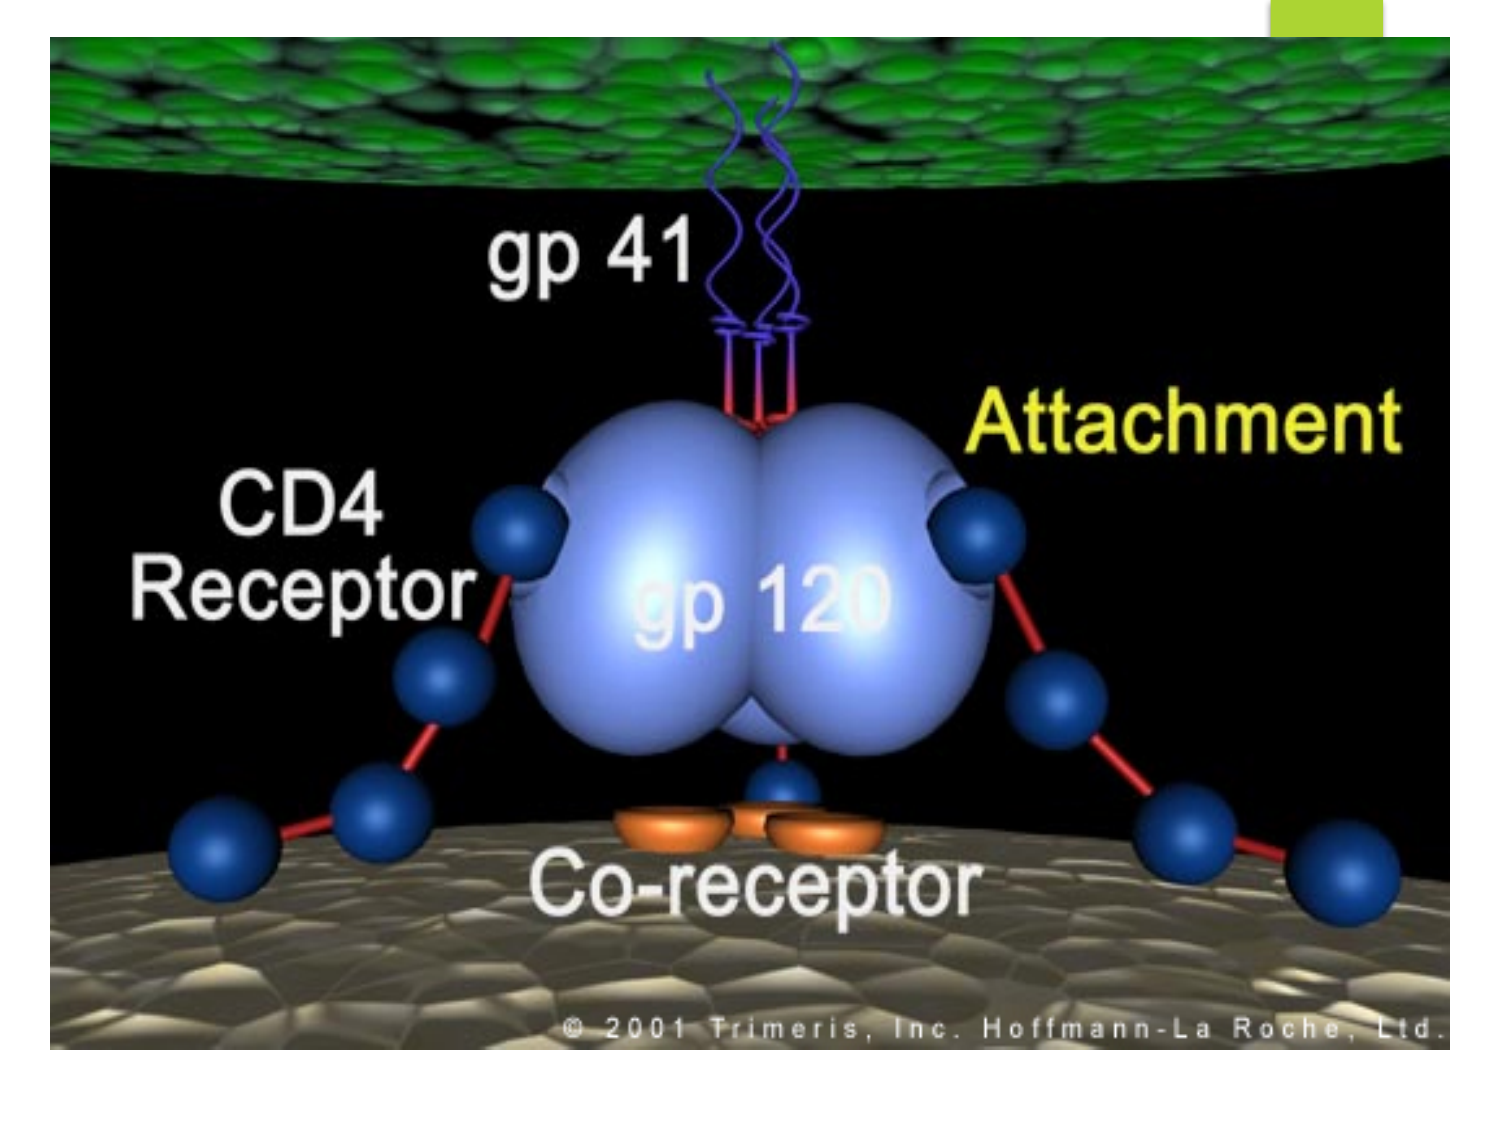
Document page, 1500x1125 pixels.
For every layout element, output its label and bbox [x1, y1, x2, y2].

picture [49, 37, 1451, 1051]
